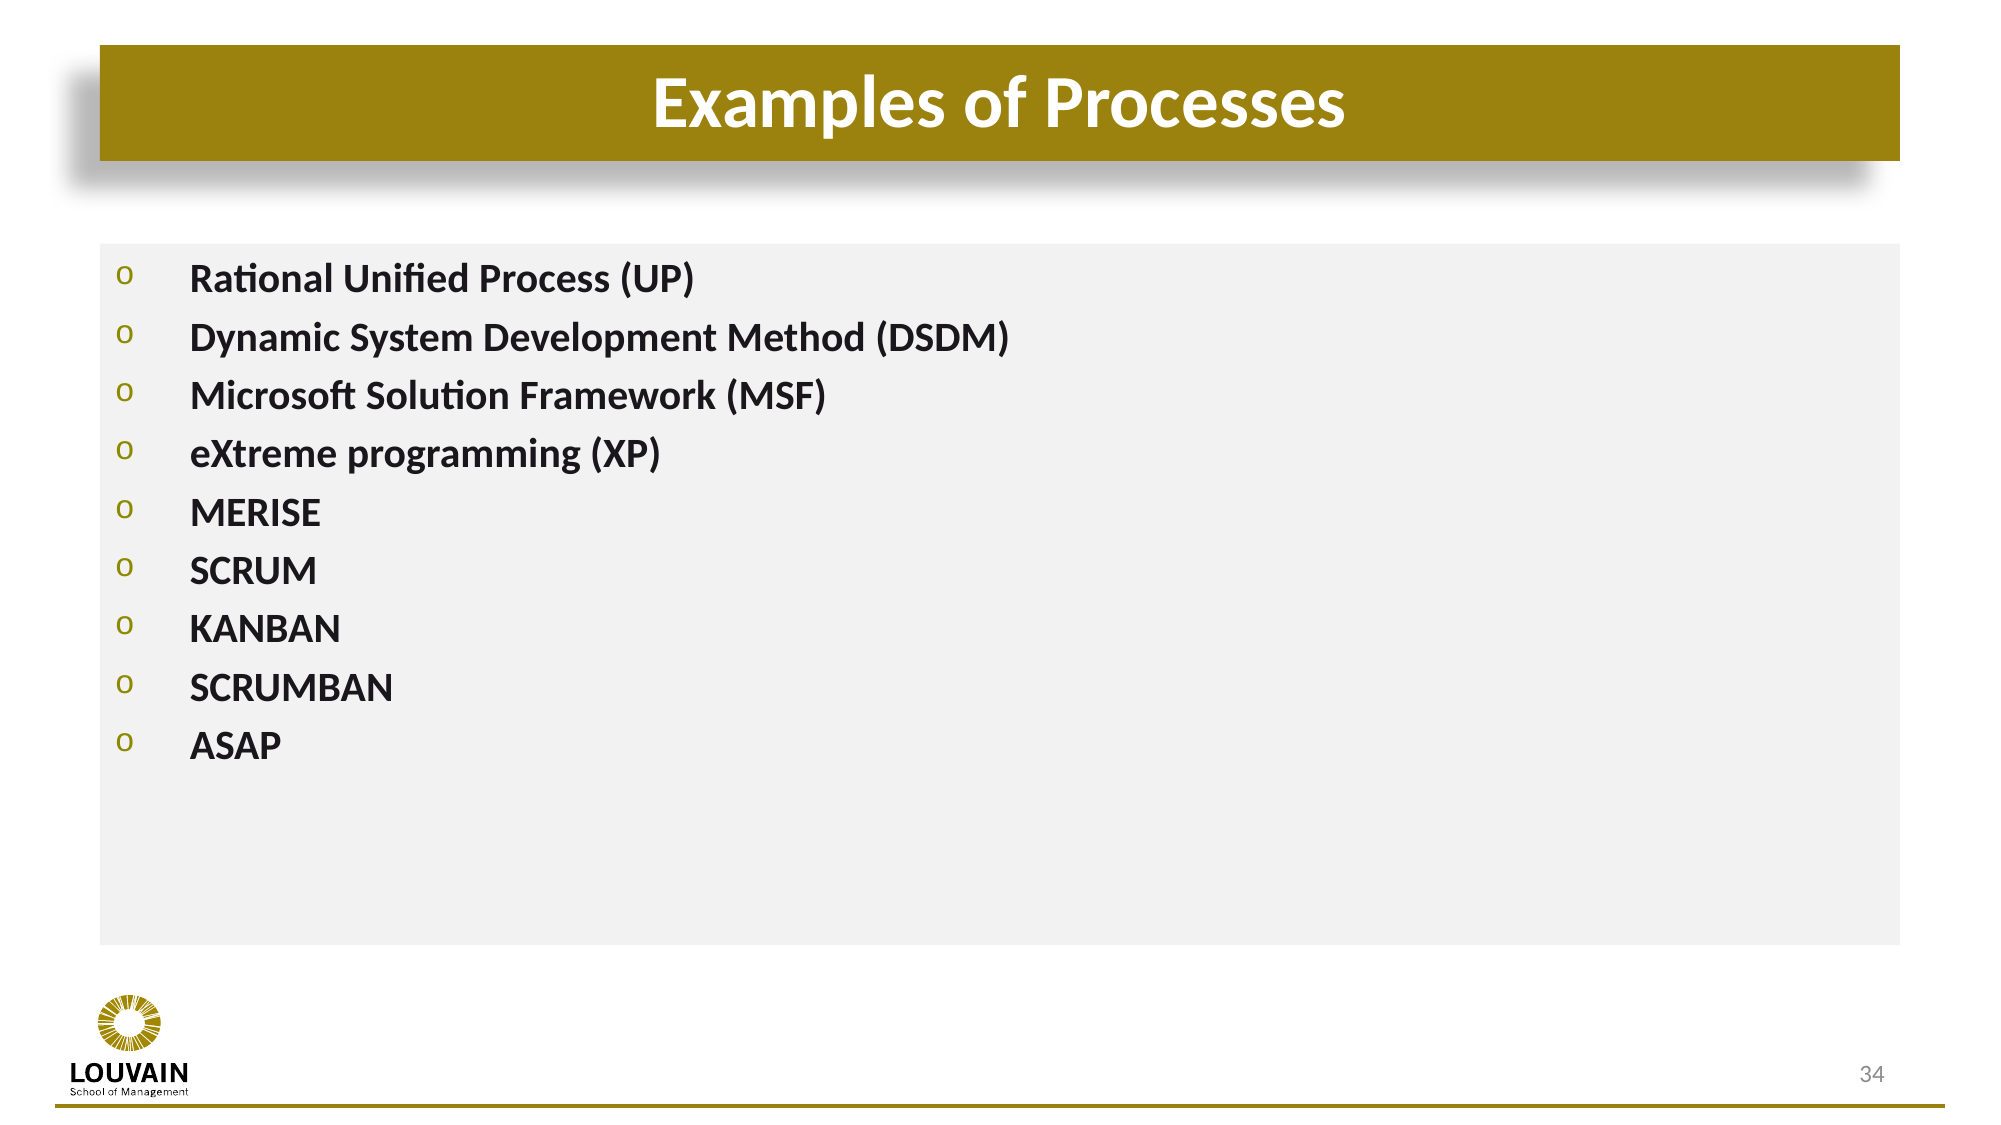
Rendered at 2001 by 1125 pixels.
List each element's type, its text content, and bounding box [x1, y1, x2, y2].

list Rational Unified Process (UP) Dynamic System Development Method (DSDM) Microsoft Solution Framework (MSF) eXtreme programming (XP) MERISE SCRUM KANBAN SCRUMBAN ASAP [99, 243, 1900, 946]
title Examples of Processes [99, 45, 1900, 161]
slide_number 34 [1433, 1042, 1900, 1103]
